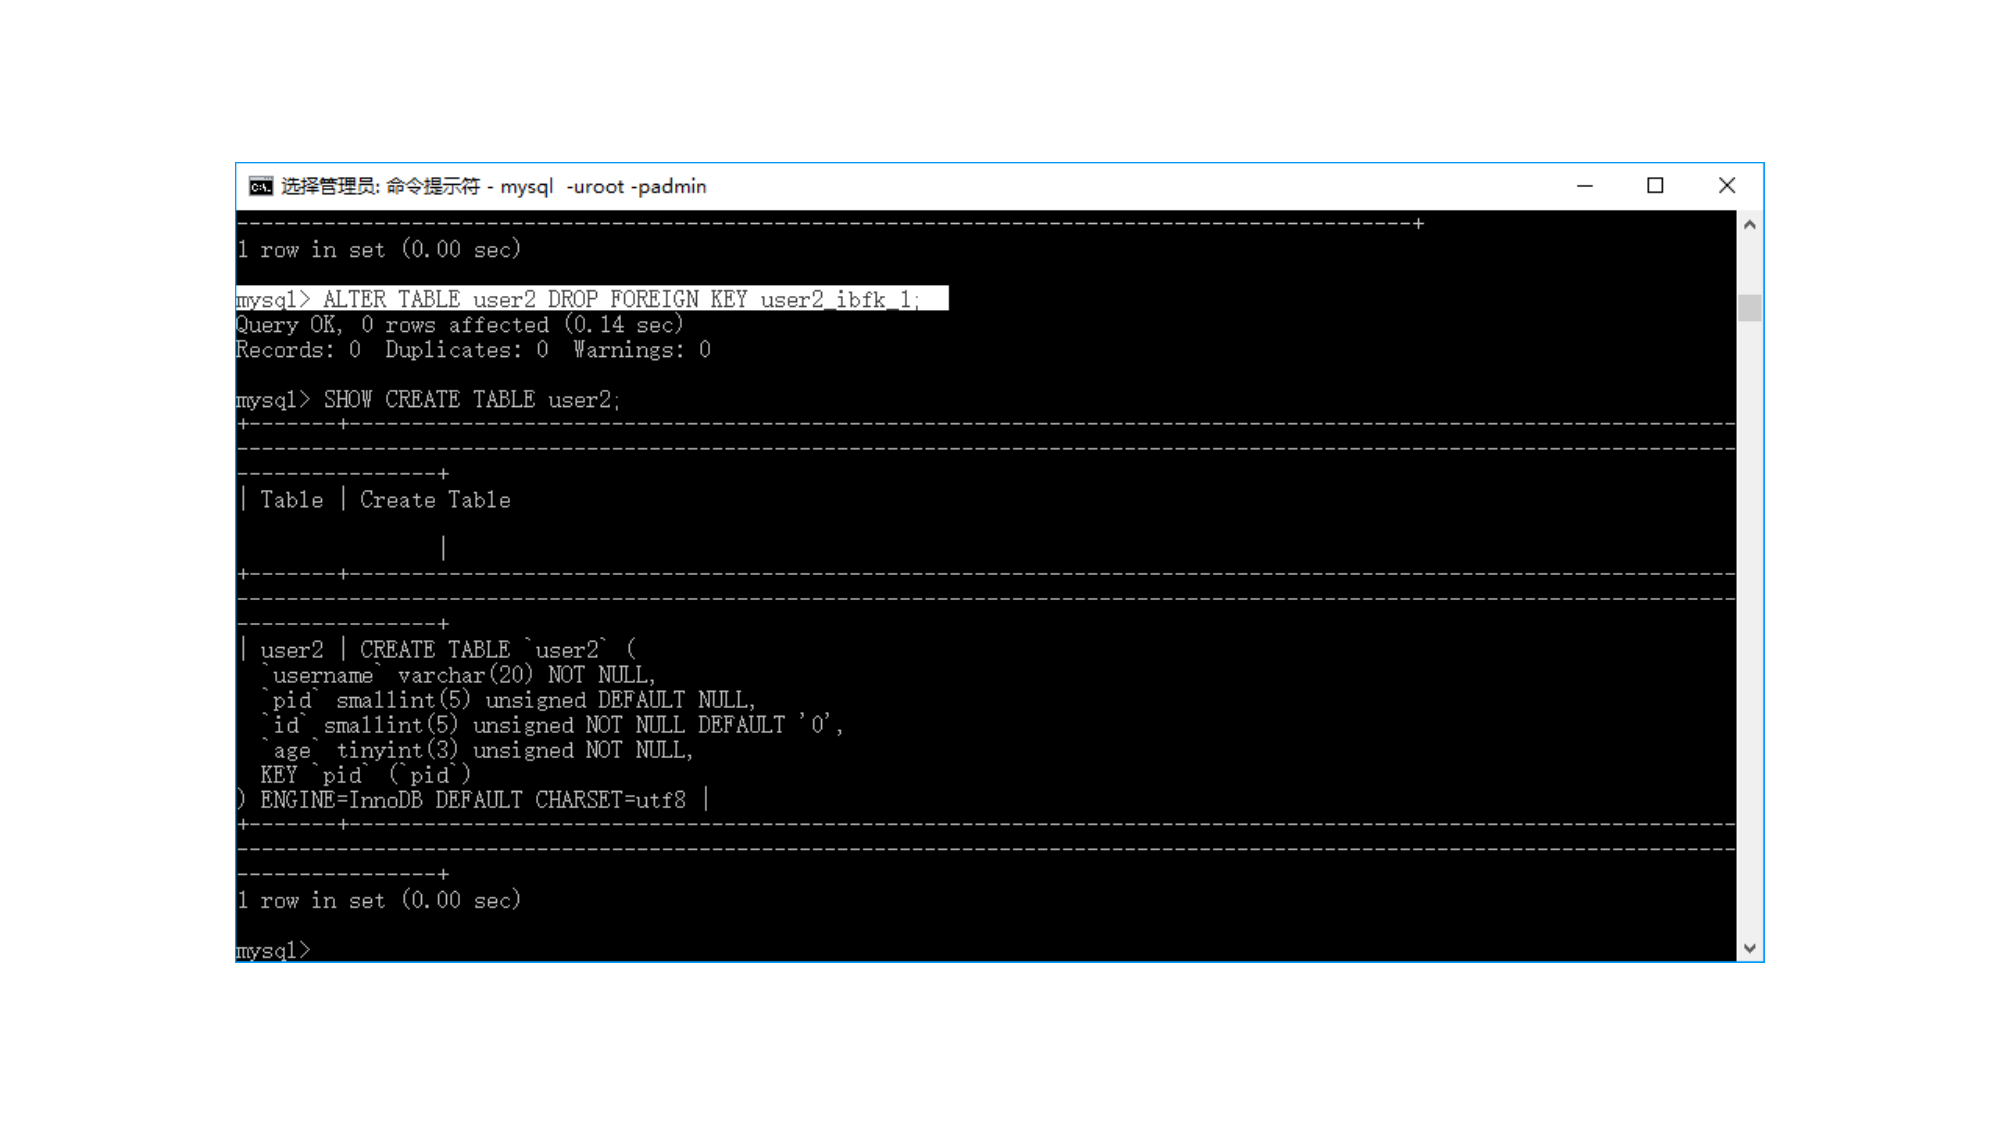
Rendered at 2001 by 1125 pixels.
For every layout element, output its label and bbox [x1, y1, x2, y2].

picture [235, 162, 1765, 963]
